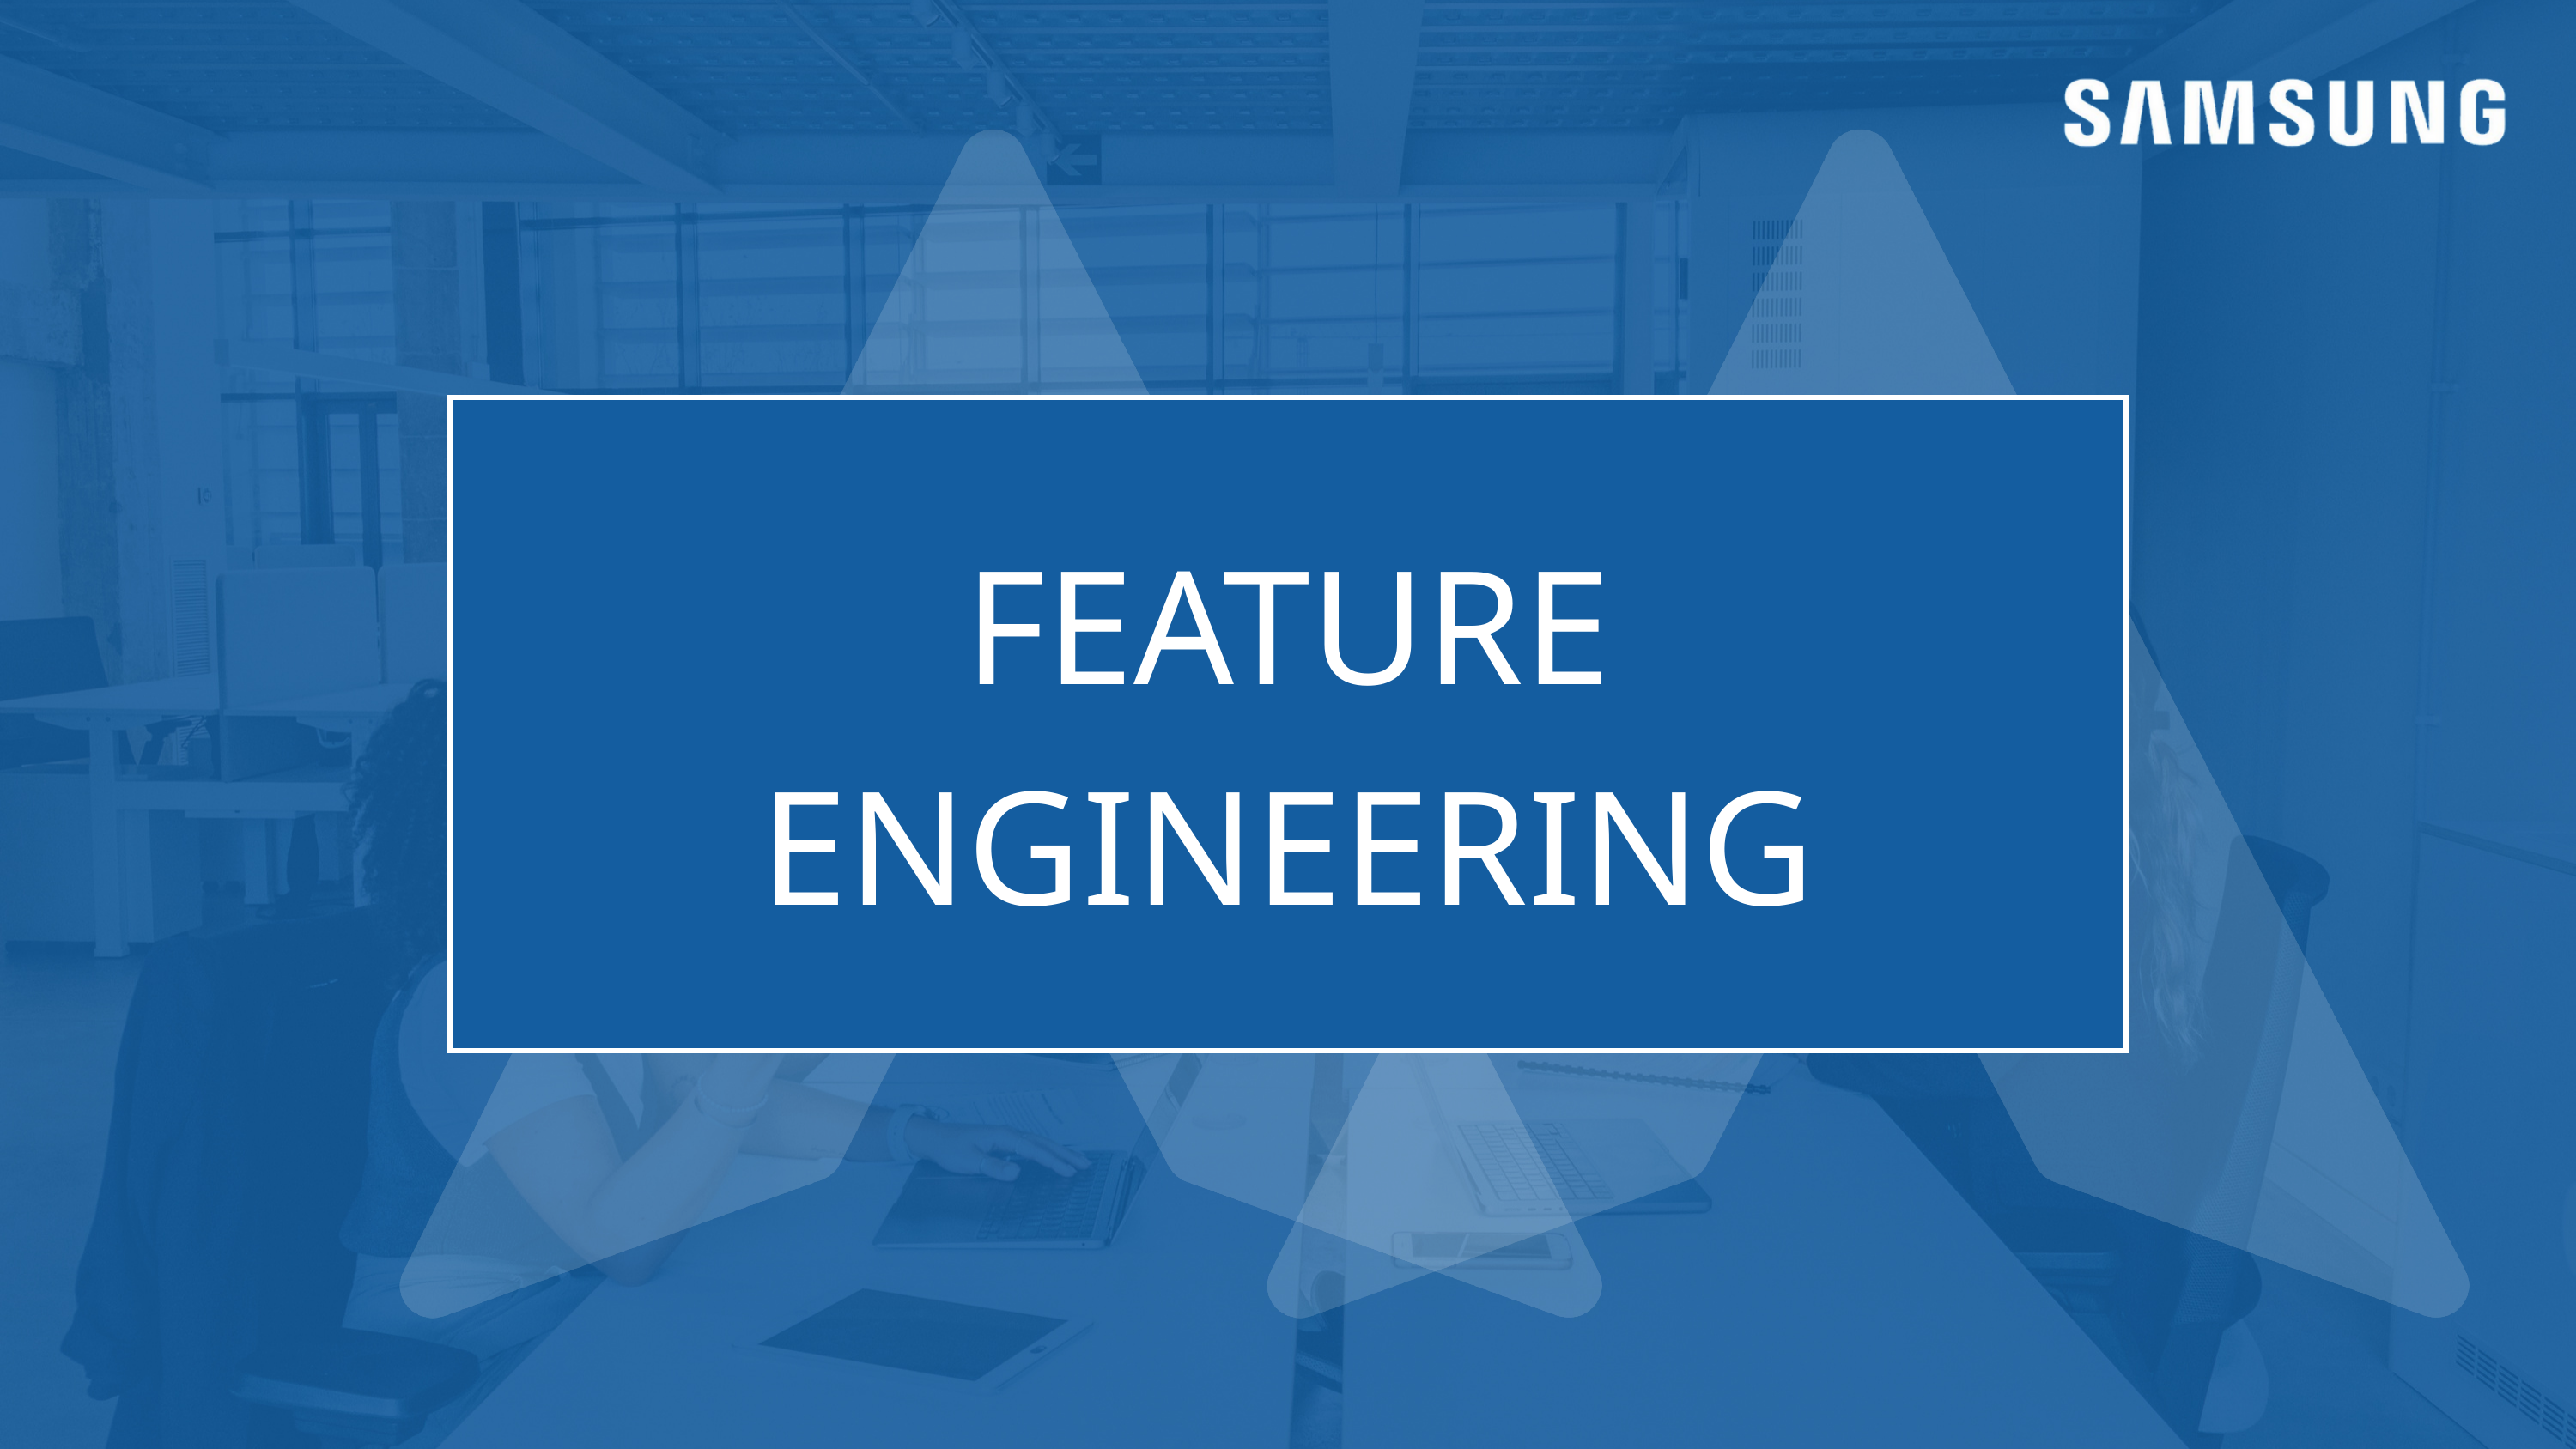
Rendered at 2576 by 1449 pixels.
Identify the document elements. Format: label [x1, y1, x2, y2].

text_box [2059, 71, 2512, 167]
text_box [1612, 123, 2479, 1326]
text_box [0, 0, 2576, 1449]
text_box [449, 397, 2127, 1052]
text_box [390, 123, 1612, 1326]
